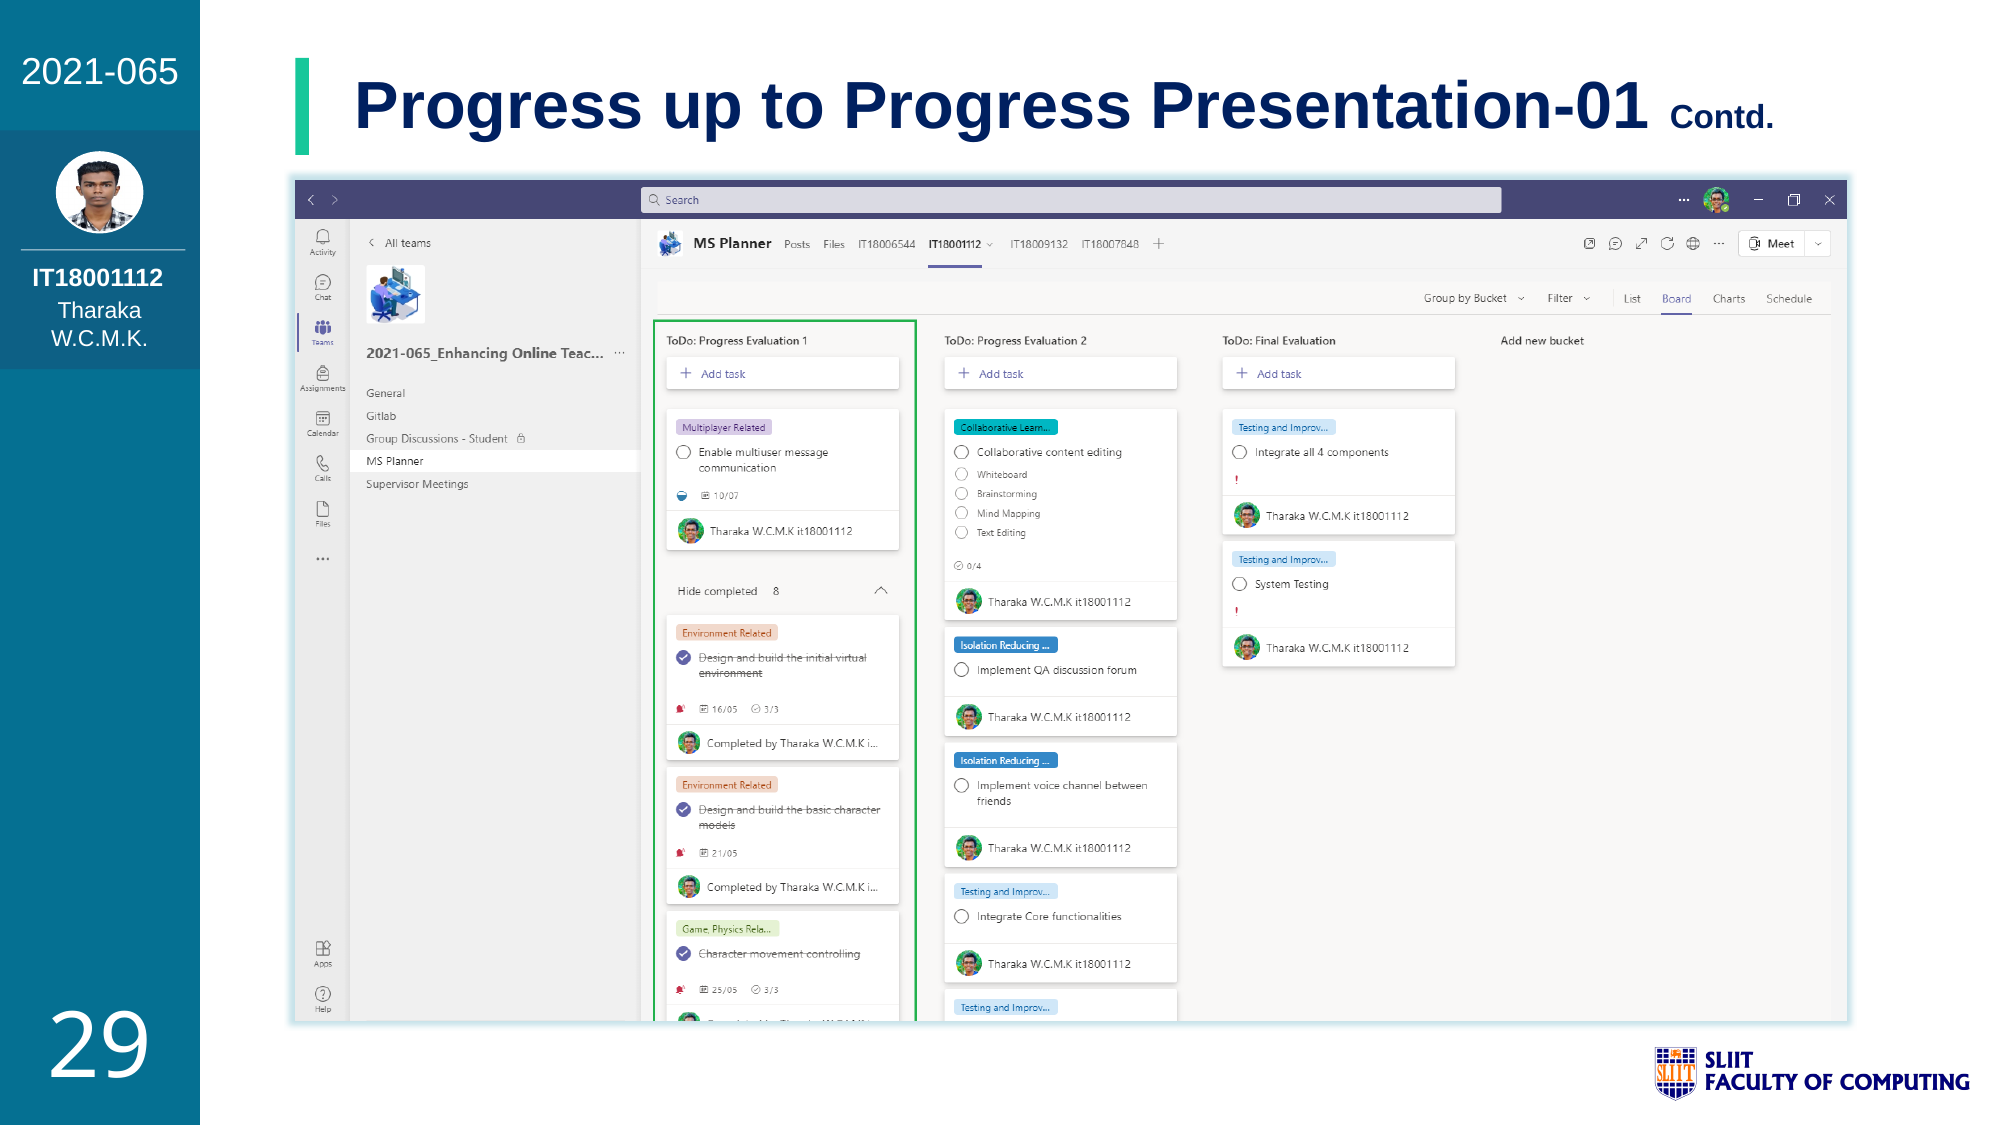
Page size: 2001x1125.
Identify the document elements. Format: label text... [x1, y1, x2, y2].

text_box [295, 54, 1802, 155]
text_box Tharaka W.C.M.K. [9, 288, 190, 359]
text_box 29 [32, 977, 168, 1103]
text_box IT18001112 [17, 253, 179, 288]
picture [56, 152, 143, 233]
picture [1637, 1027, 1983, 1118]
picture [295, 180, 1847, 1021]
